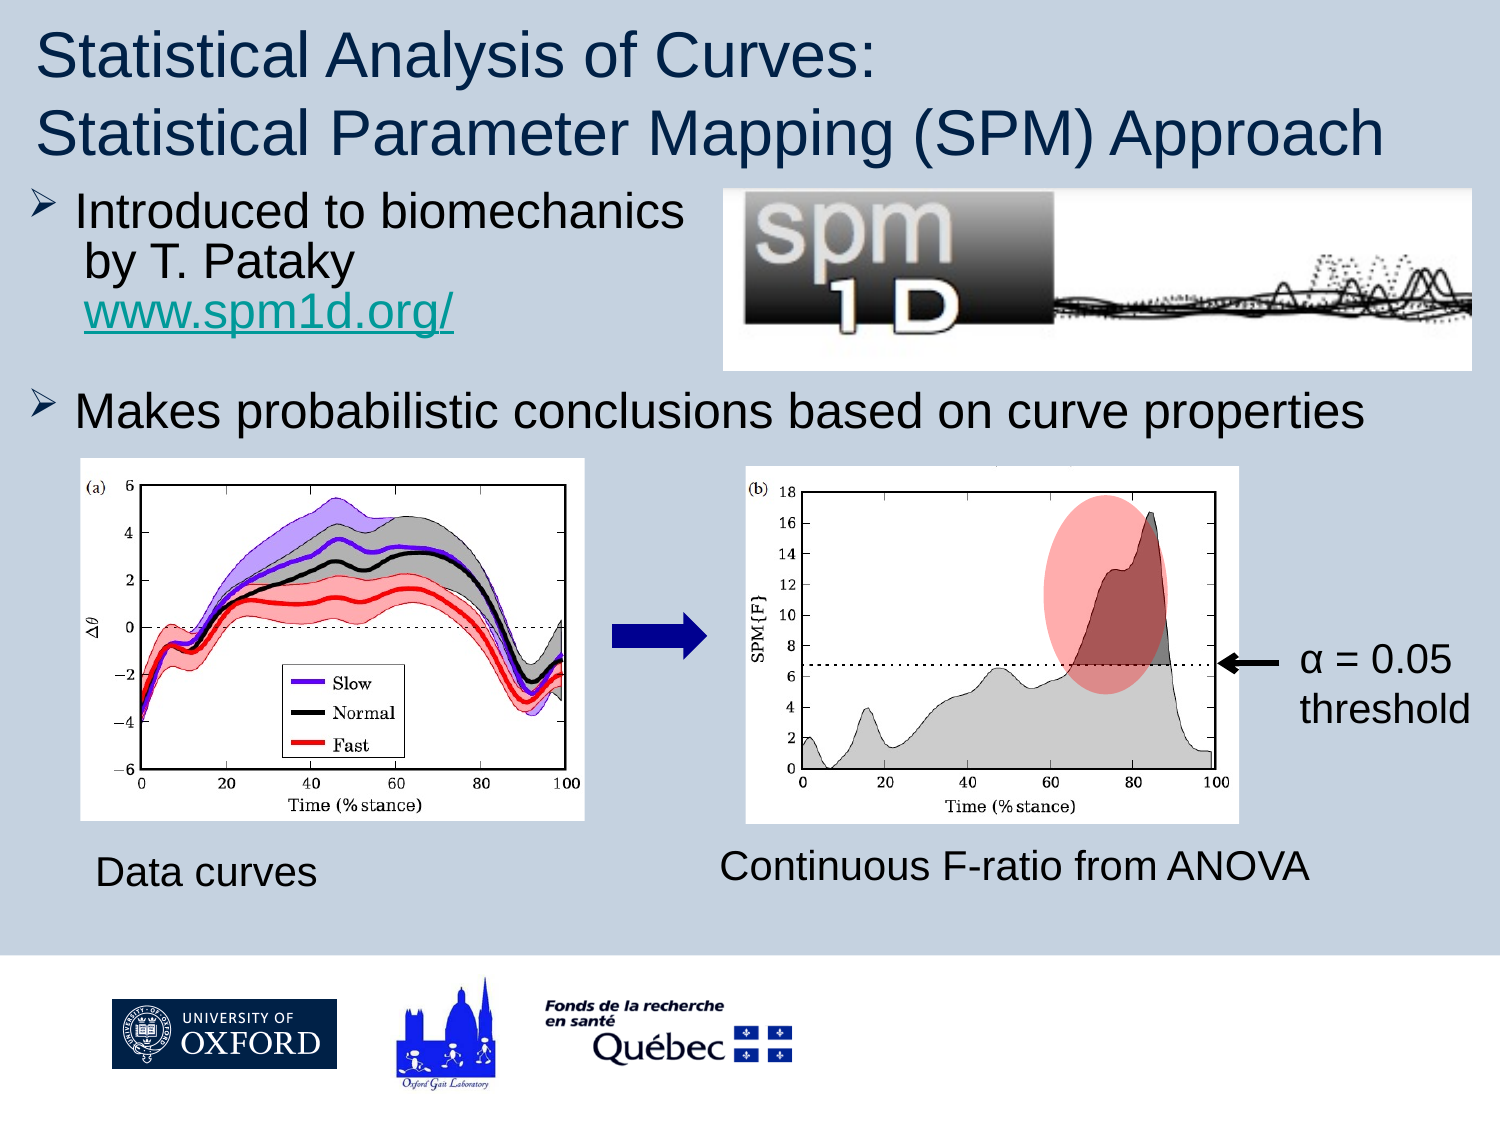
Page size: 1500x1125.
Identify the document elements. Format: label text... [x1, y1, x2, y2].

picture [723, 188, 1472, 371]
text_box [612, 612, 708, 660]
list Introduced to biomechanics by T. Pataky www.spm1d.org/ Makes probabilistic conclusions based on curve properties [27, 187, 1421, 582]
picture [537, 994, 801, 1074]
text_box α = 0.05 threshold [1284, 624, 1500, 740]
picture [745, 465, 1240, 824]
picture [80, 458, 585, 821]
picture [112, 999, 337, 1069]
text_box Continuous F-ratio from ANOVA [719, 838, 1375, 924]
text_box Statistical Analysis of Curves: Statistical Parameter Mapping (SPM) Approach [35, 13, 1500, 168]
text_box Data curves [94, 845, 662, 931]
picture [390, 974, 500, 1094]
